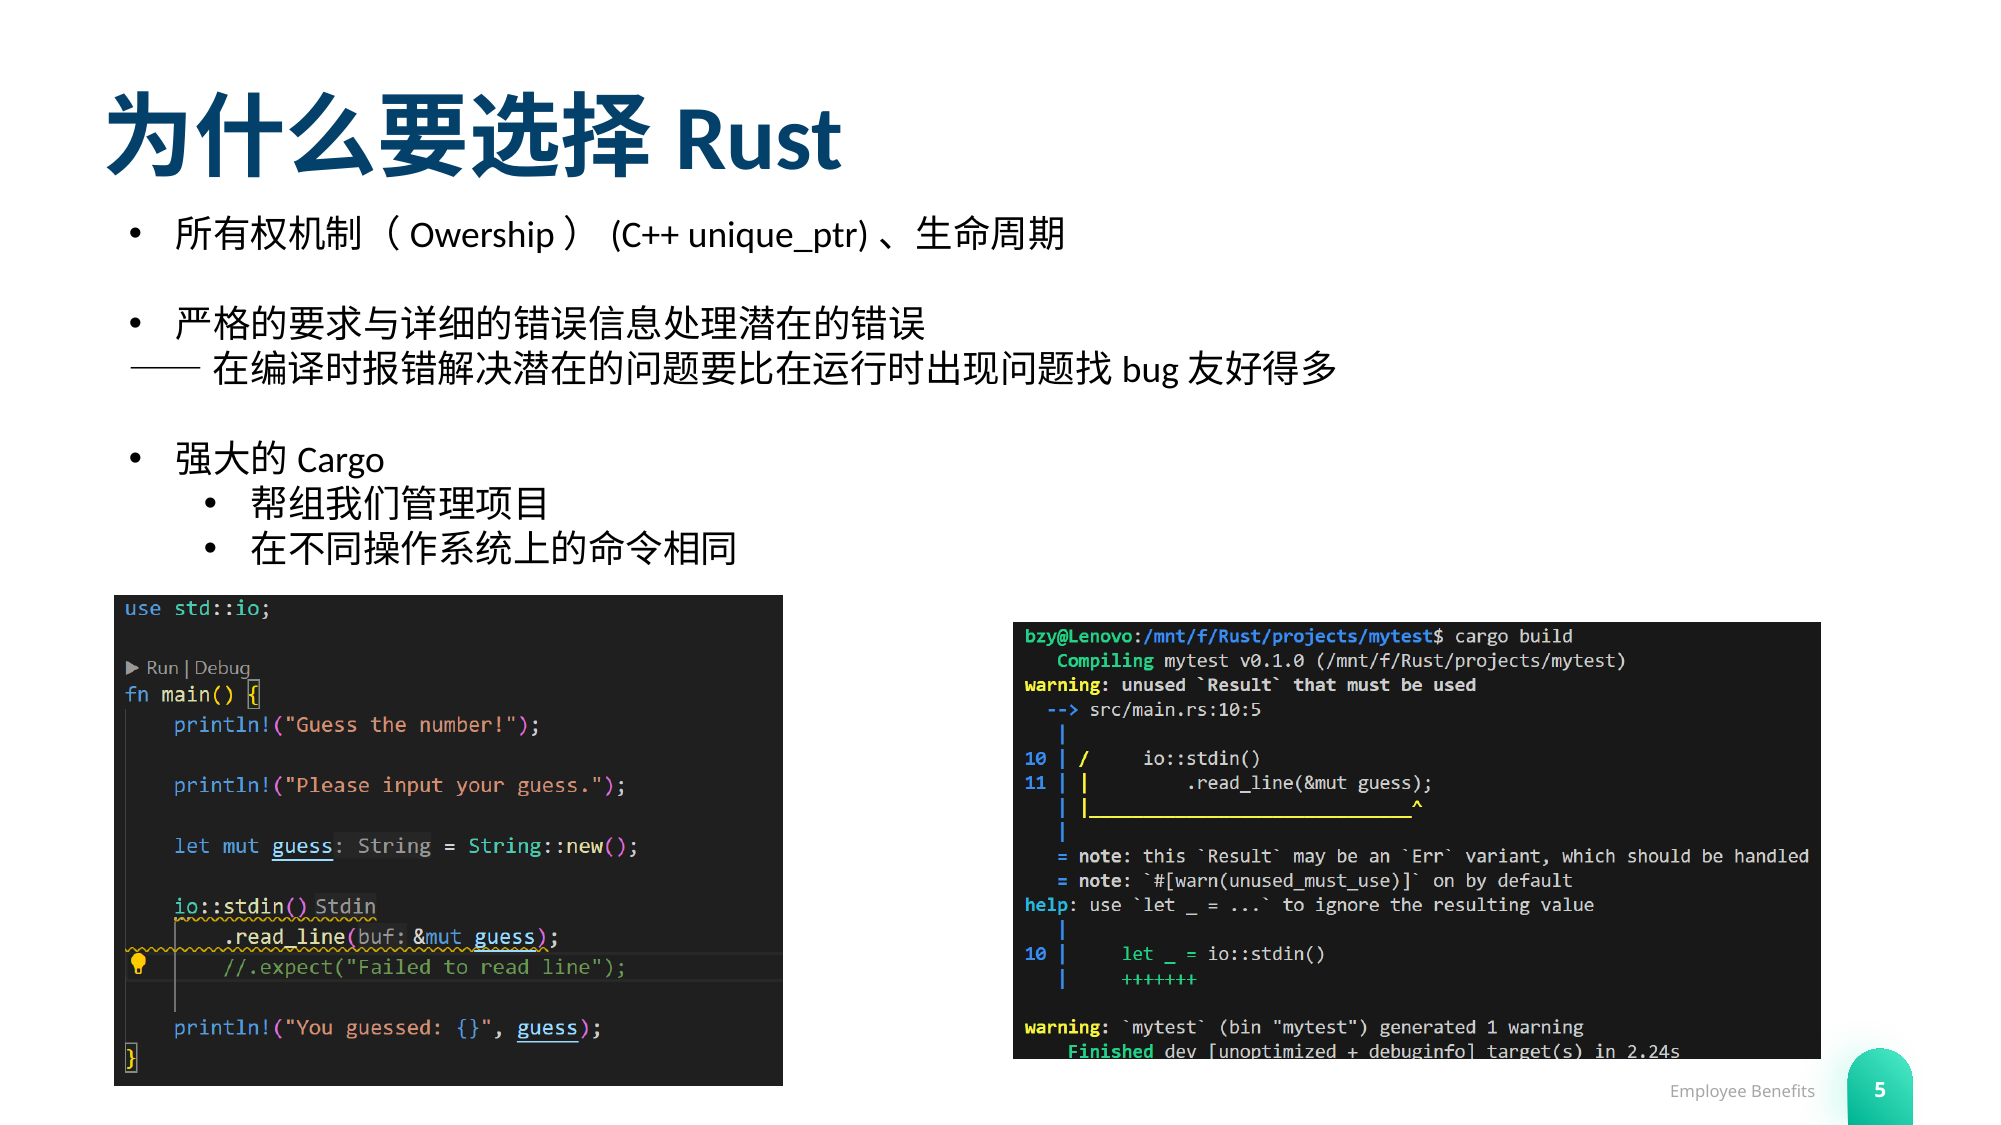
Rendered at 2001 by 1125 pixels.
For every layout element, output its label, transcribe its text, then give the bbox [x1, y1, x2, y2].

title 为什么要选择Rust [87, 66, 1913, 213]
picture [114, 595, 783, 1086]
picture [1013, 622, 1821, 1059]
text_box 所有权机制（Owership）(C++ unique_ptr)、生命周期 严格的要求与详细的错误信息处理潜在的错误 ——在编译时报错解决潜在的问题要比在运行时出现问题找bug友好得多 强大的Cargo 帮组我们管理项目 在不同操作系统上的命令相同 [114, 202, 1418, 758]
